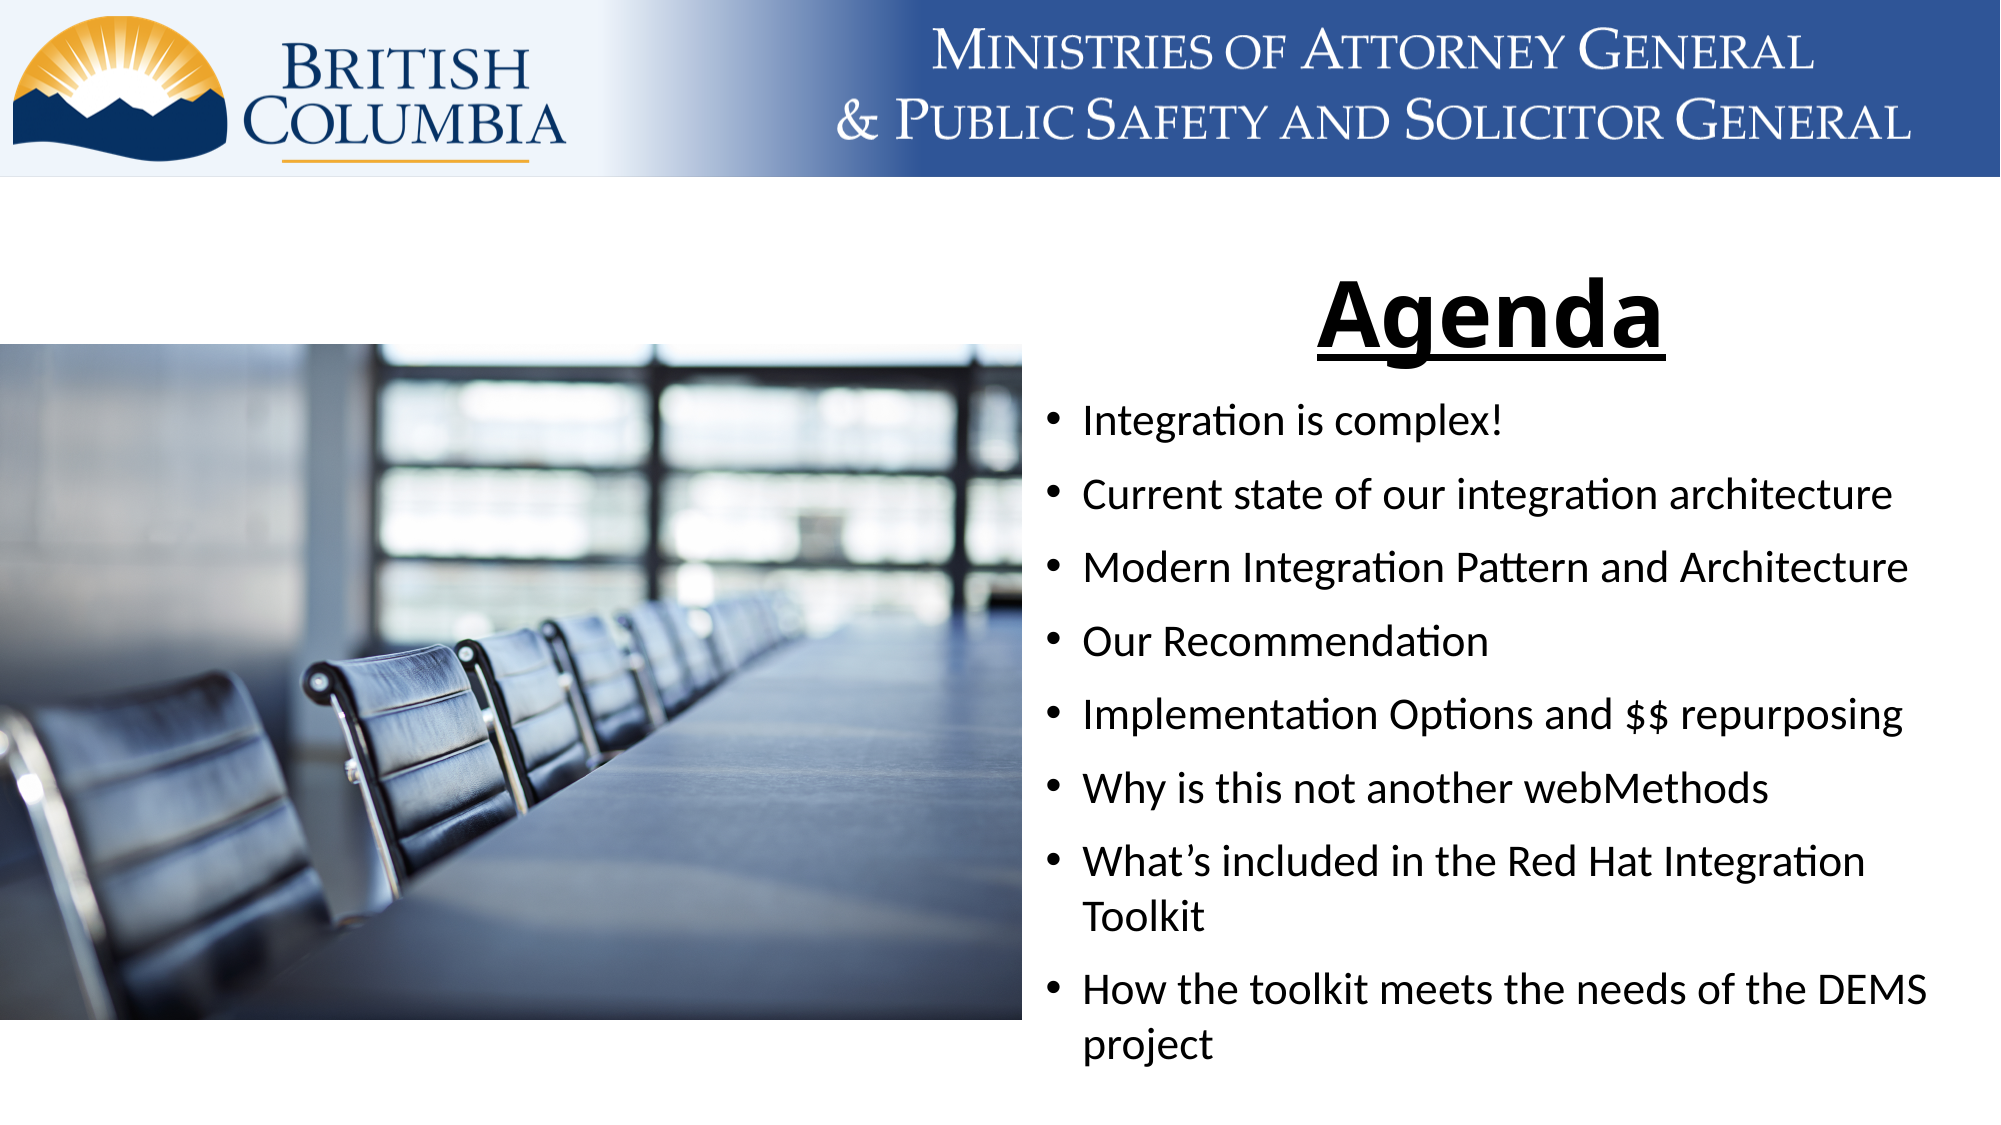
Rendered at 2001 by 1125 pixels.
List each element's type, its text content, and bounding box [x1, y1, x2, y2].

picture [0, 0, 2000, 189]
title Agenda [1317, 268, 1701, 359]
list Integration is complex! Current state of our integration architecture Modern Integration Pattern and Architecture Our Recommendation Implementation Options and $$ repurposing Why is this not another webMethods What’s included in the Red Hat Integration Toolkit How the toolkit meets the needs of the DEMS project [1045, 382, 1973, 1081]
picture [0, 344, 1022, 1020]
